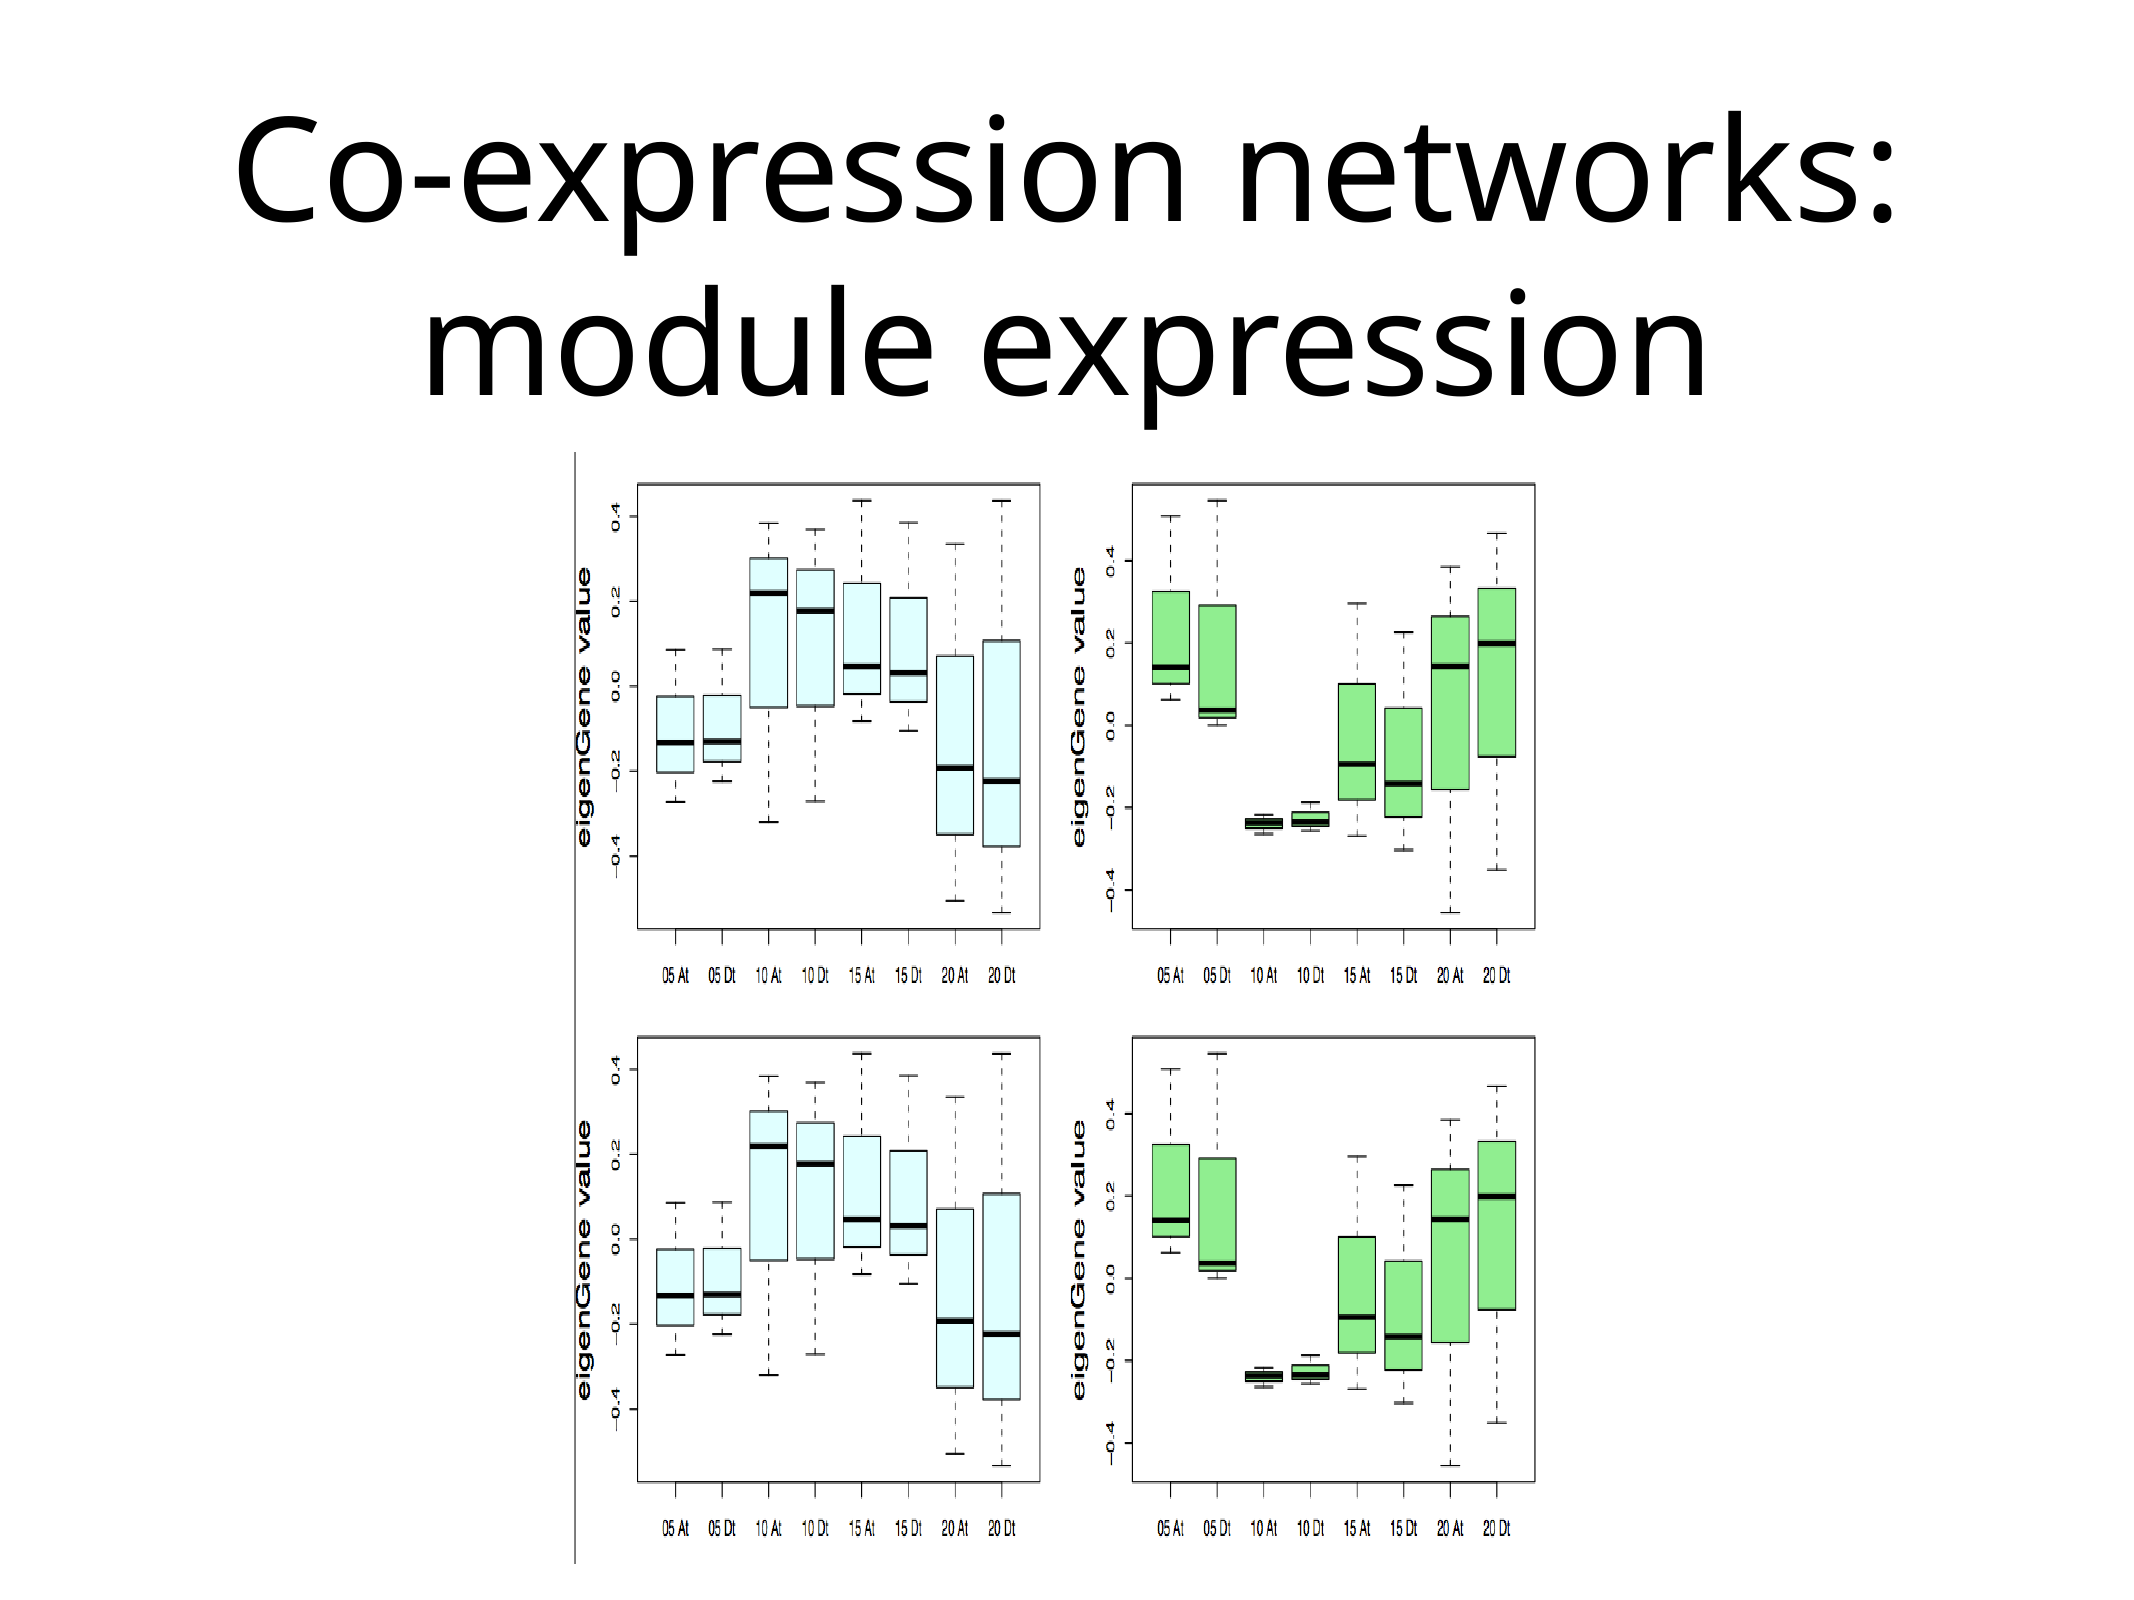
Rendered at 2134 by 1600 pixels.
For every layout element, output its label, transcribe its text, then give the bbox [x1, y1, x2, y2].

picture [574, 451, 1559, 1565]
title Co-expression networks: module expression [155, 72, 1978, 428]
